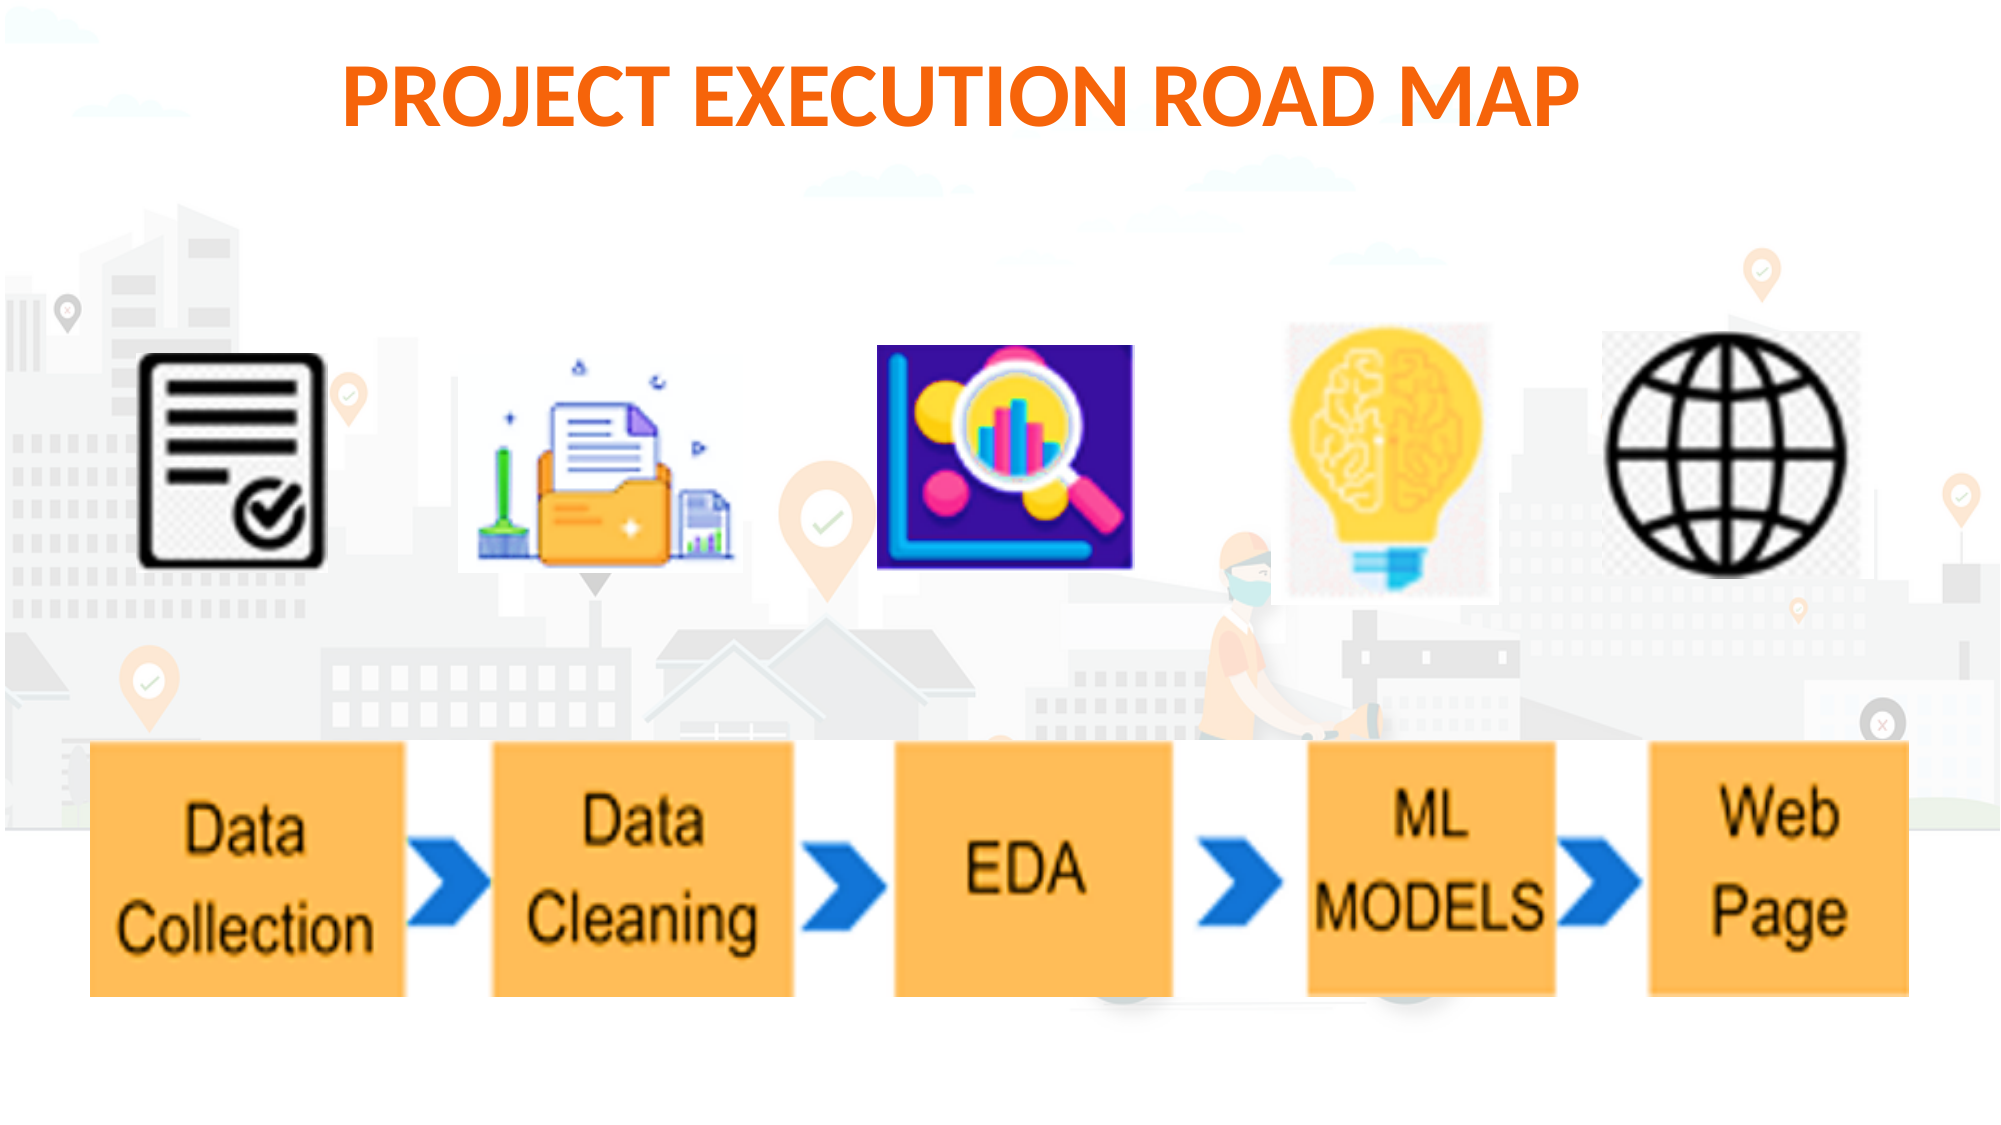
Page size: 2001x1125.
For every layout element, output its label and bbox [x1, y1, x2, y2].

picture [136, 353, 328, 573]
picture [1602, 331, 1874, 579]
picture [458, 354, 743, 573]
list [5, 0, 2000, 1085]
picture [90, 739, 1909, 997]
picture [1271, 321, 1499, 605]
picture [877, 345, 1135, 573]
